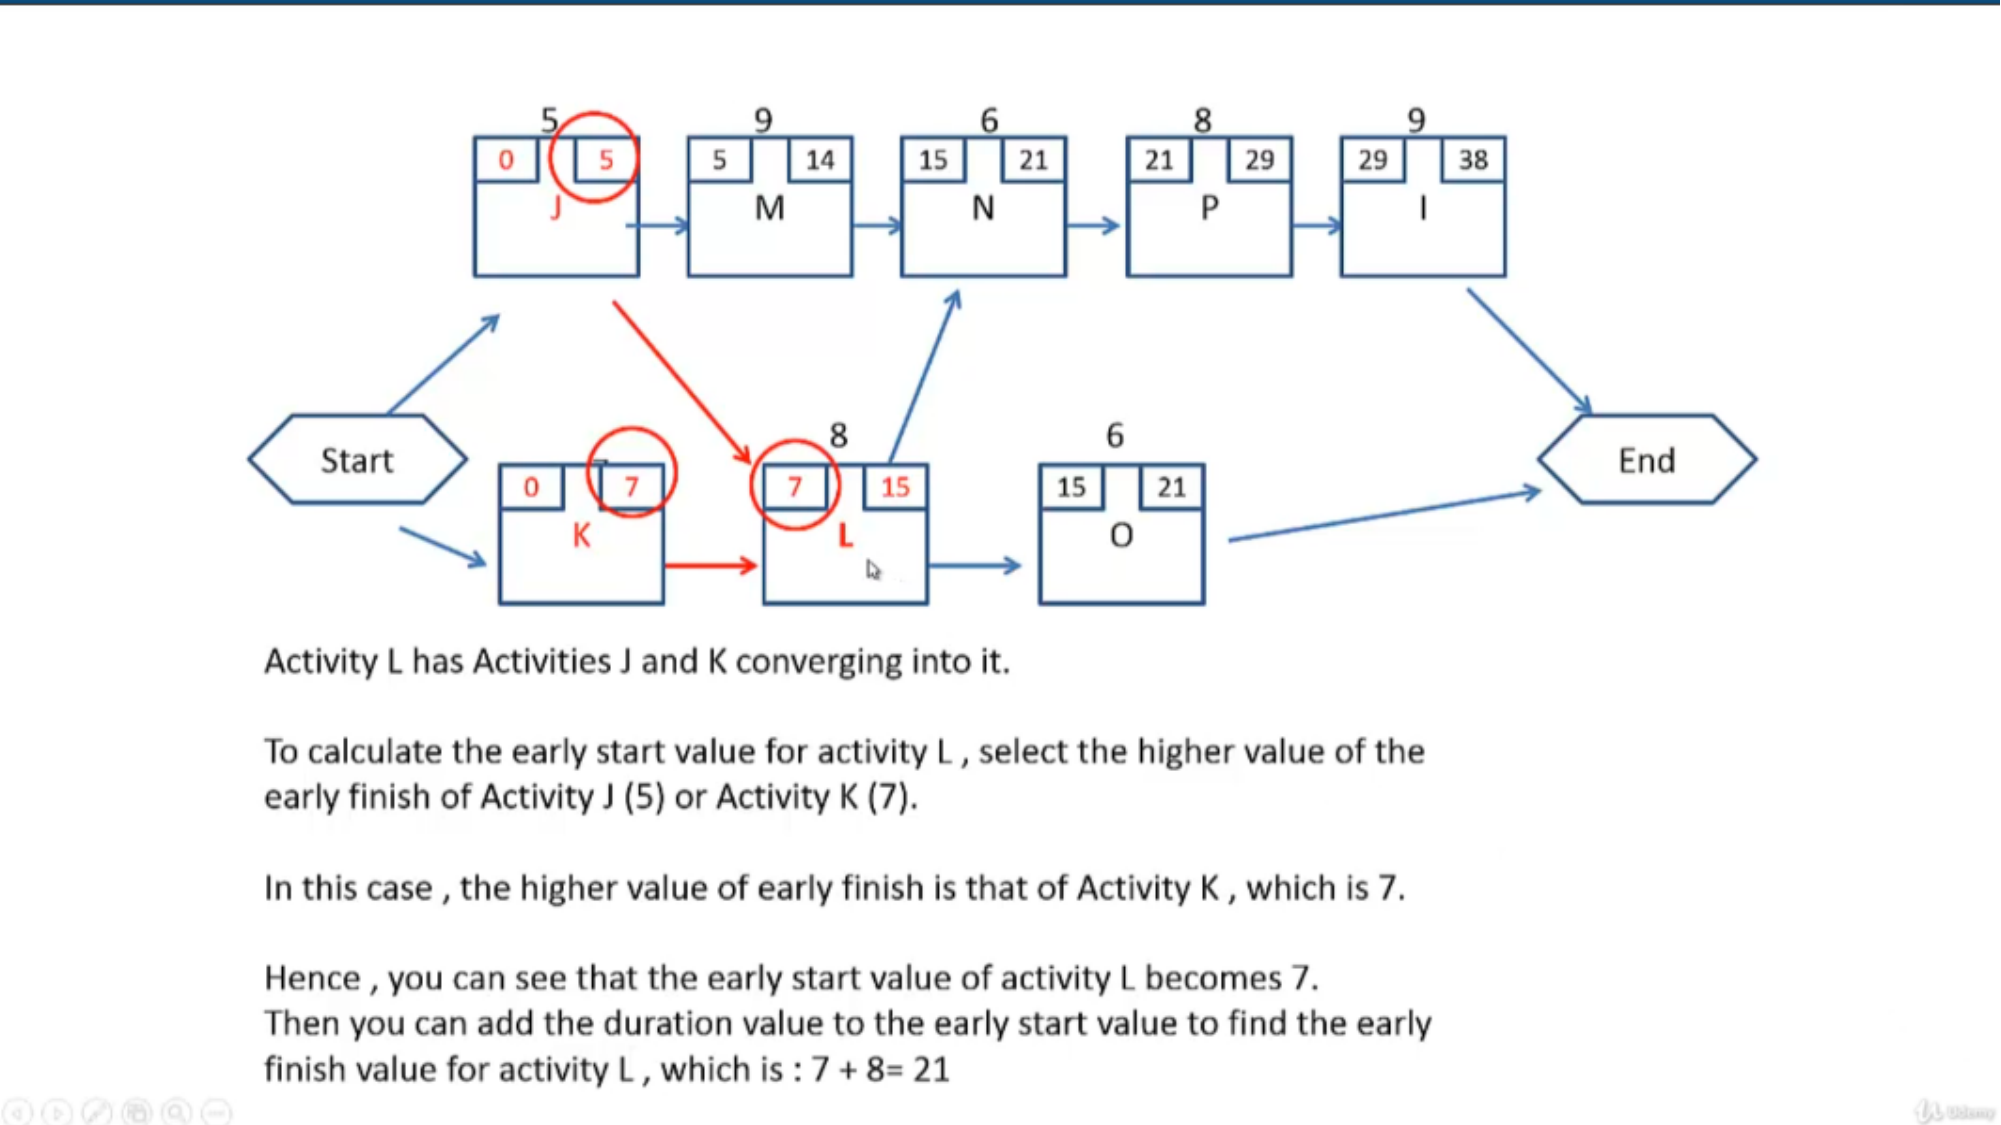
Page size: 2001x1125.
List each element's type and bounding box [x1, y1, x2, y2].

list [0, 0, 2000, 1125]
